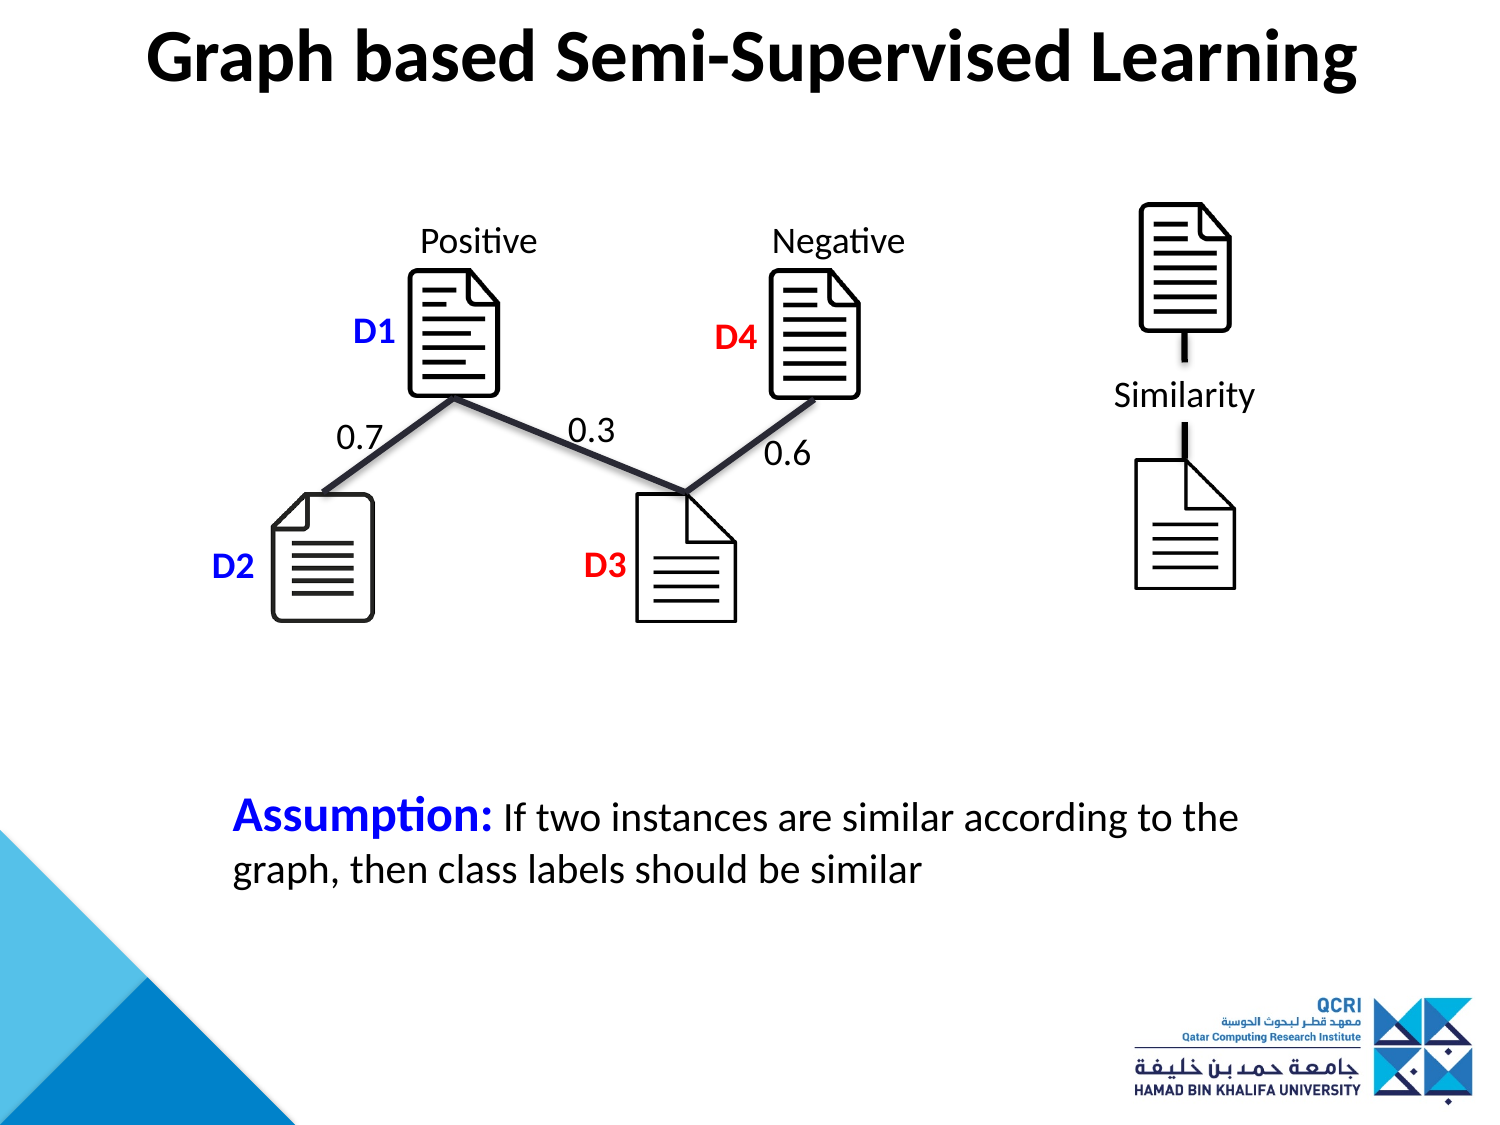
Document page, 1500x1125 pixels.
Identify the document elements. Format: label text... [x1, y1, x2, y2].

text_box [266, 201, 1277, 623]
text_box D2 [197, 533, 261, 594]
picture [1131, 991, 1476, 1112]
title Graph based Semi-Supervised Learning [77, 1, 1428, 102]
text_box Assumption: If two instances are similar according to the graph, then class labels should be similar [217, 774, 1301, 899]
